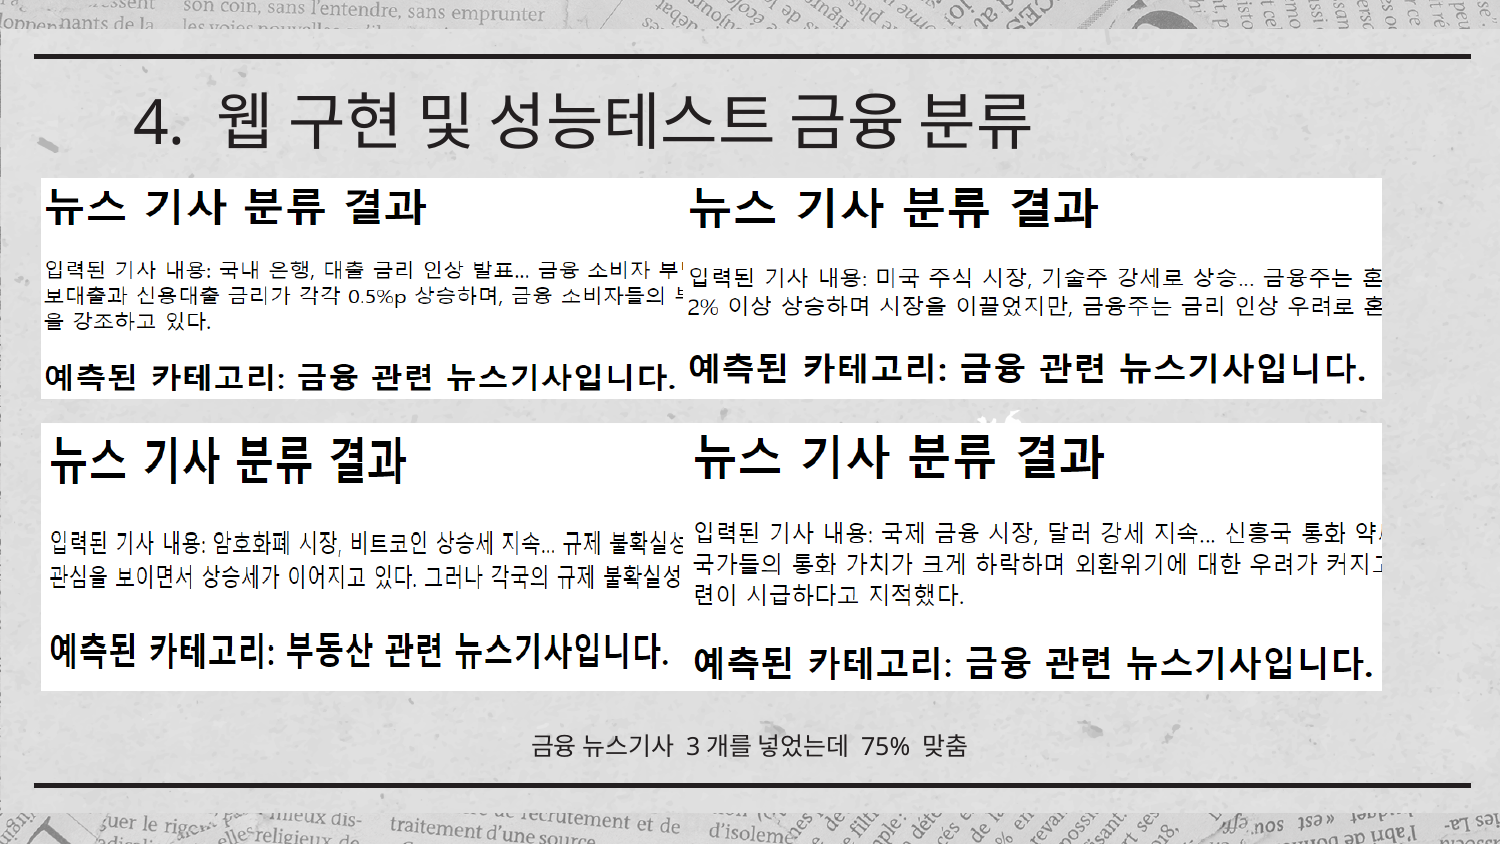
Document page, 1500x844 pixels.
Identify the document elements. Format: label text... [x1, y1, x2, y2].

text_box 금융 뉴스기사 3개를 넣었는데 75% 맞춤 [118, 715, 1382, 765]
picture [1, 29, 1500, 813]
title 4. 웹 구현 및 성능테스트 금융 분류 [118, 72, 1382, 167]
